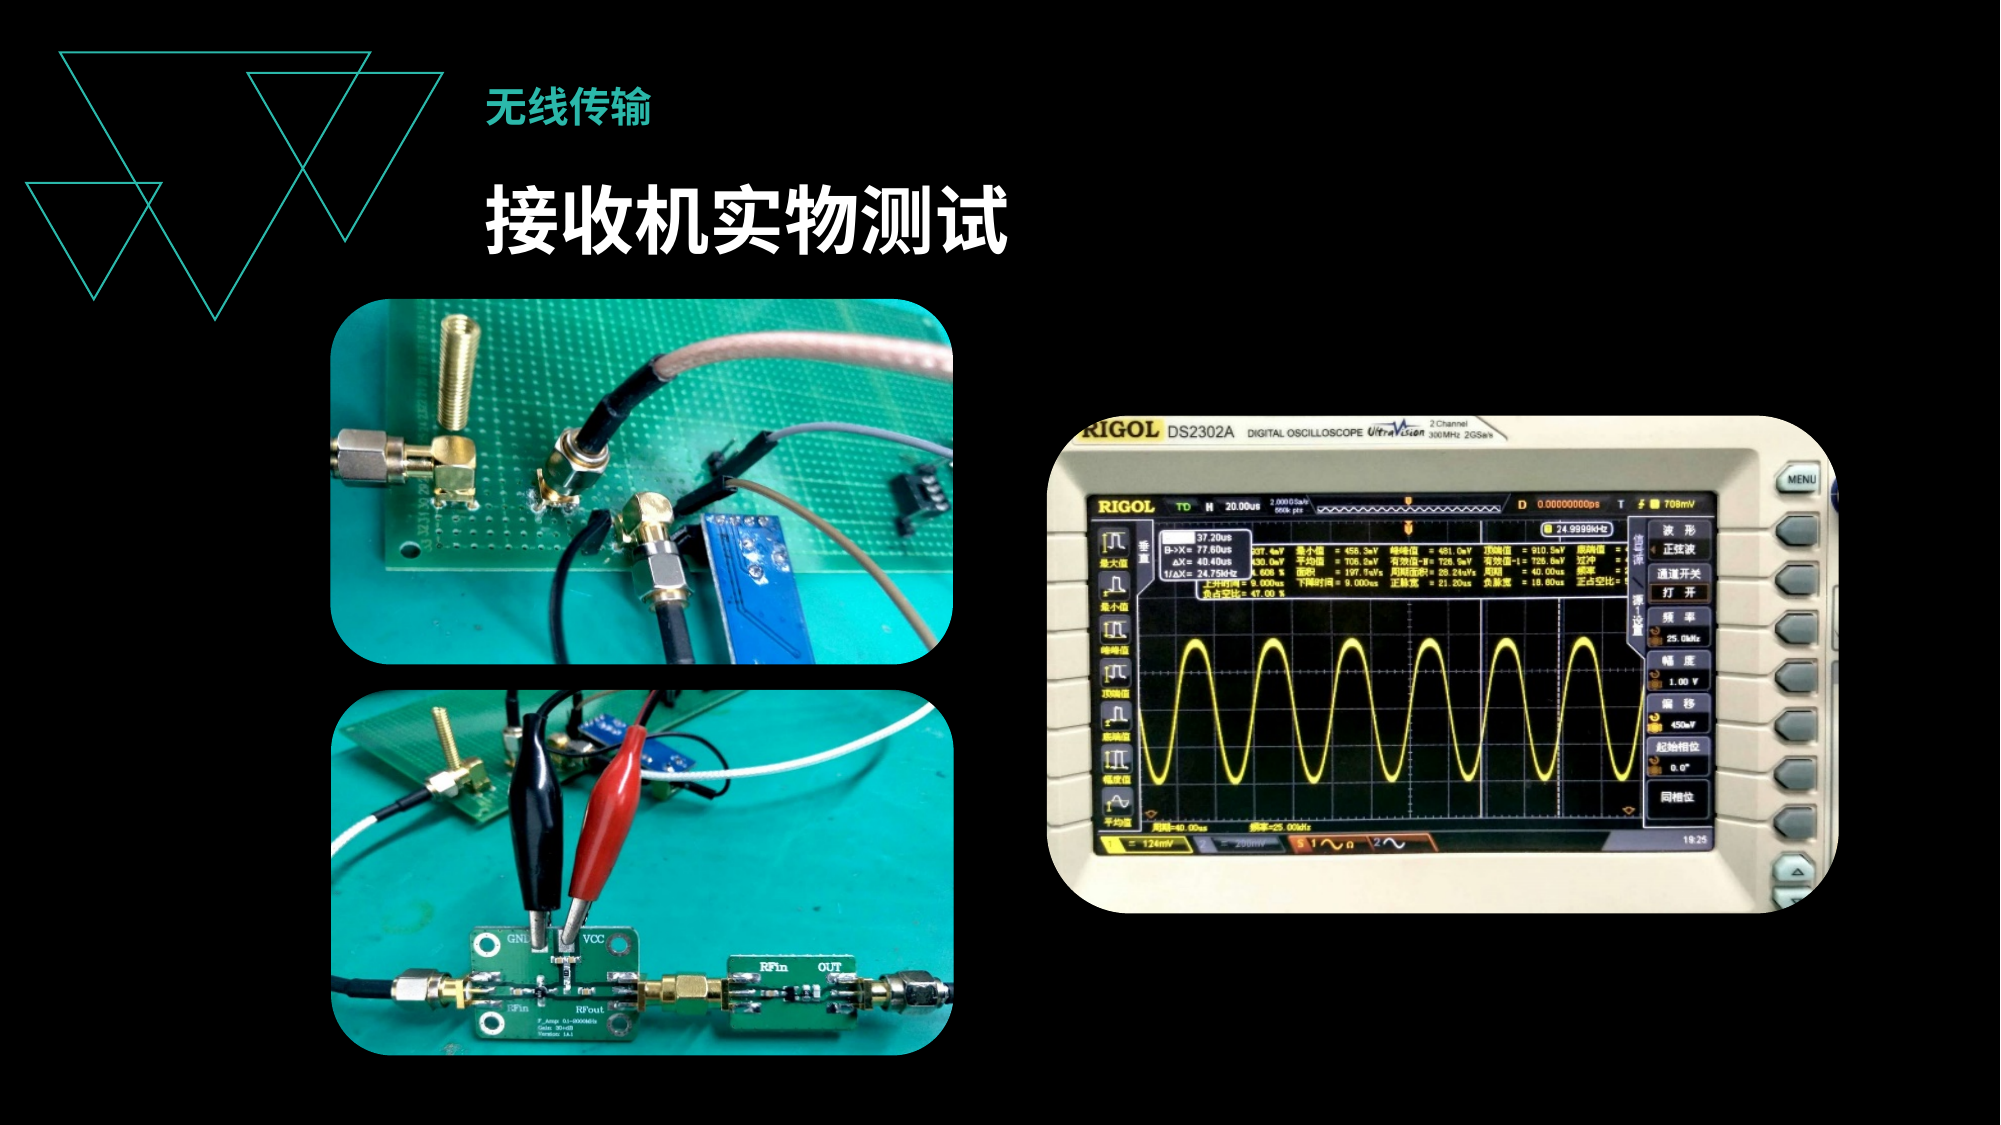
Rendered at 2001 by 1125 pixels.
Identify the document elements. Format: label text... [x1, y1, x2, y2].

text_box 无线传输 [470, 72, 668, 138]
picture [1046, 415, 1839, 914]
text_box [245, 71, 445, 244]
text_box [58, 51, 372, 322]
text_box [24, 181, 164, 302]
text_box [330, 298, 954, 1056]
text_box 接收机实物测试 [470, 165, 1189, 271]
